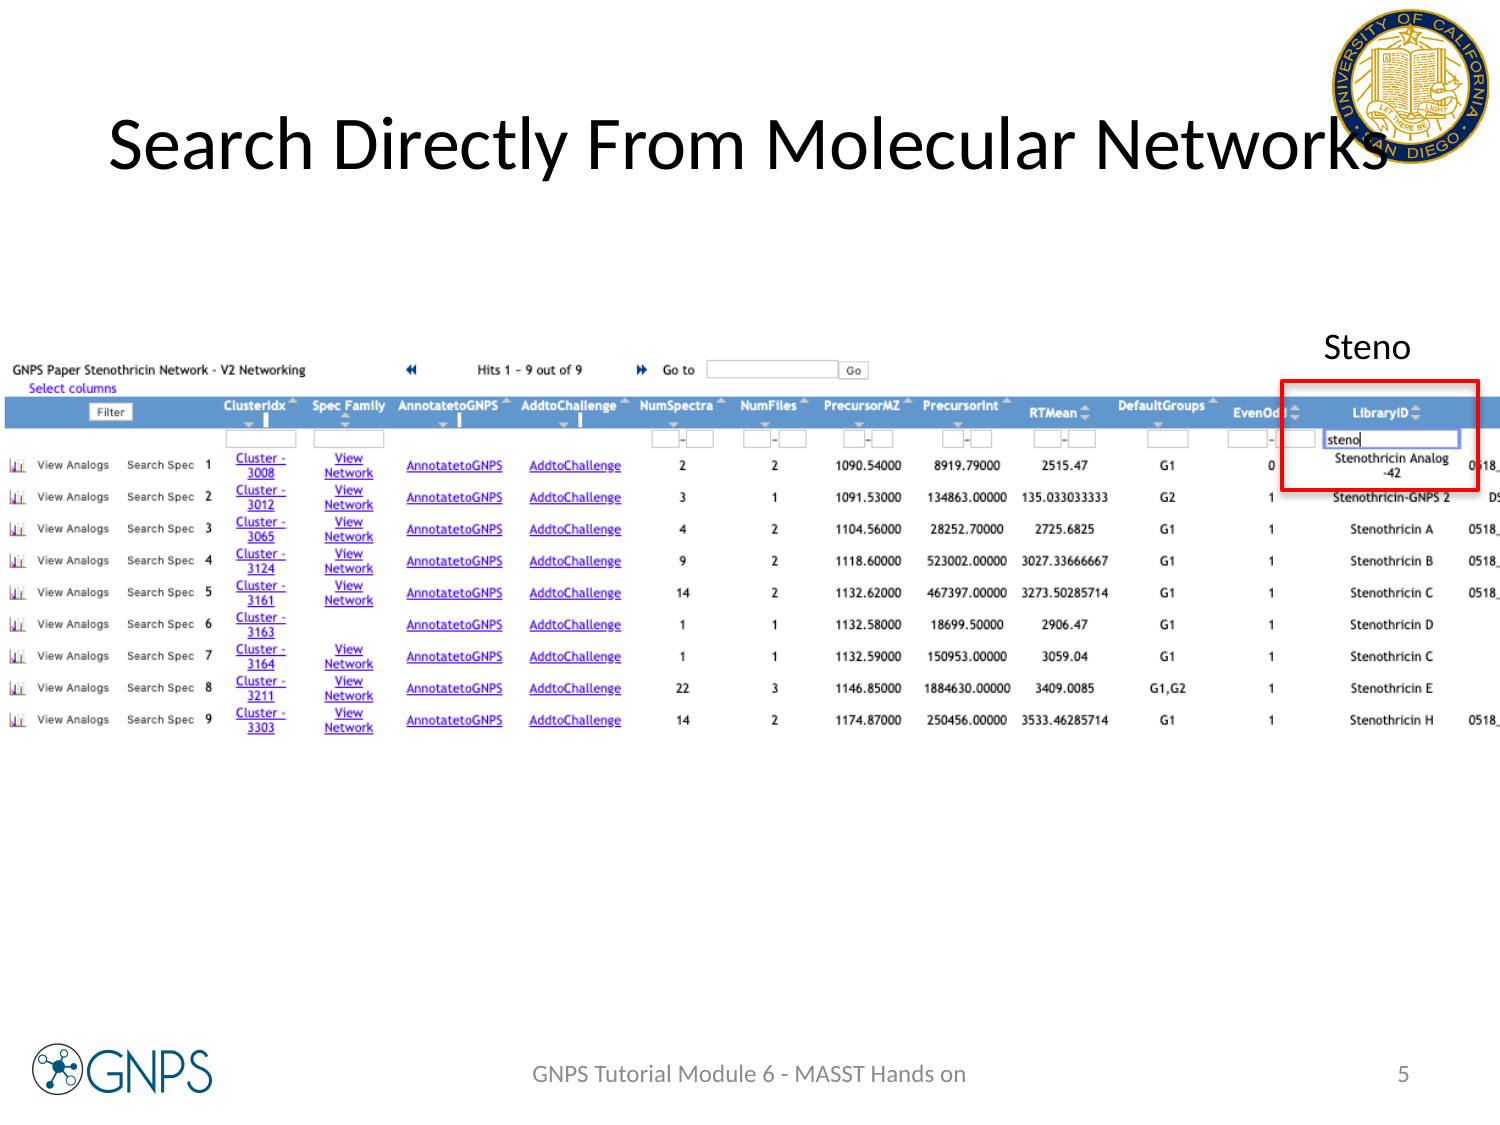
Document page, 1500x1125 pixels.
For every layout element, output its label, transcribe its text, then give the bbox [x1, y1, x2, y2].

picture [31, 1038, 212, 1103]
text_box Steno [1308, 314, 1427, 348]
slide_number 5 [1074, 1042, 1425, 1103]
footer GNPS Tutorial Module 6 - MASST Hands on [512, 1042, 988, 1103]
picture [1279, 7, 1500, 165]
picture [0, 349, 1500, 775]
title Search Directly From Molecular Networks [75, 45, 1425, 233]
